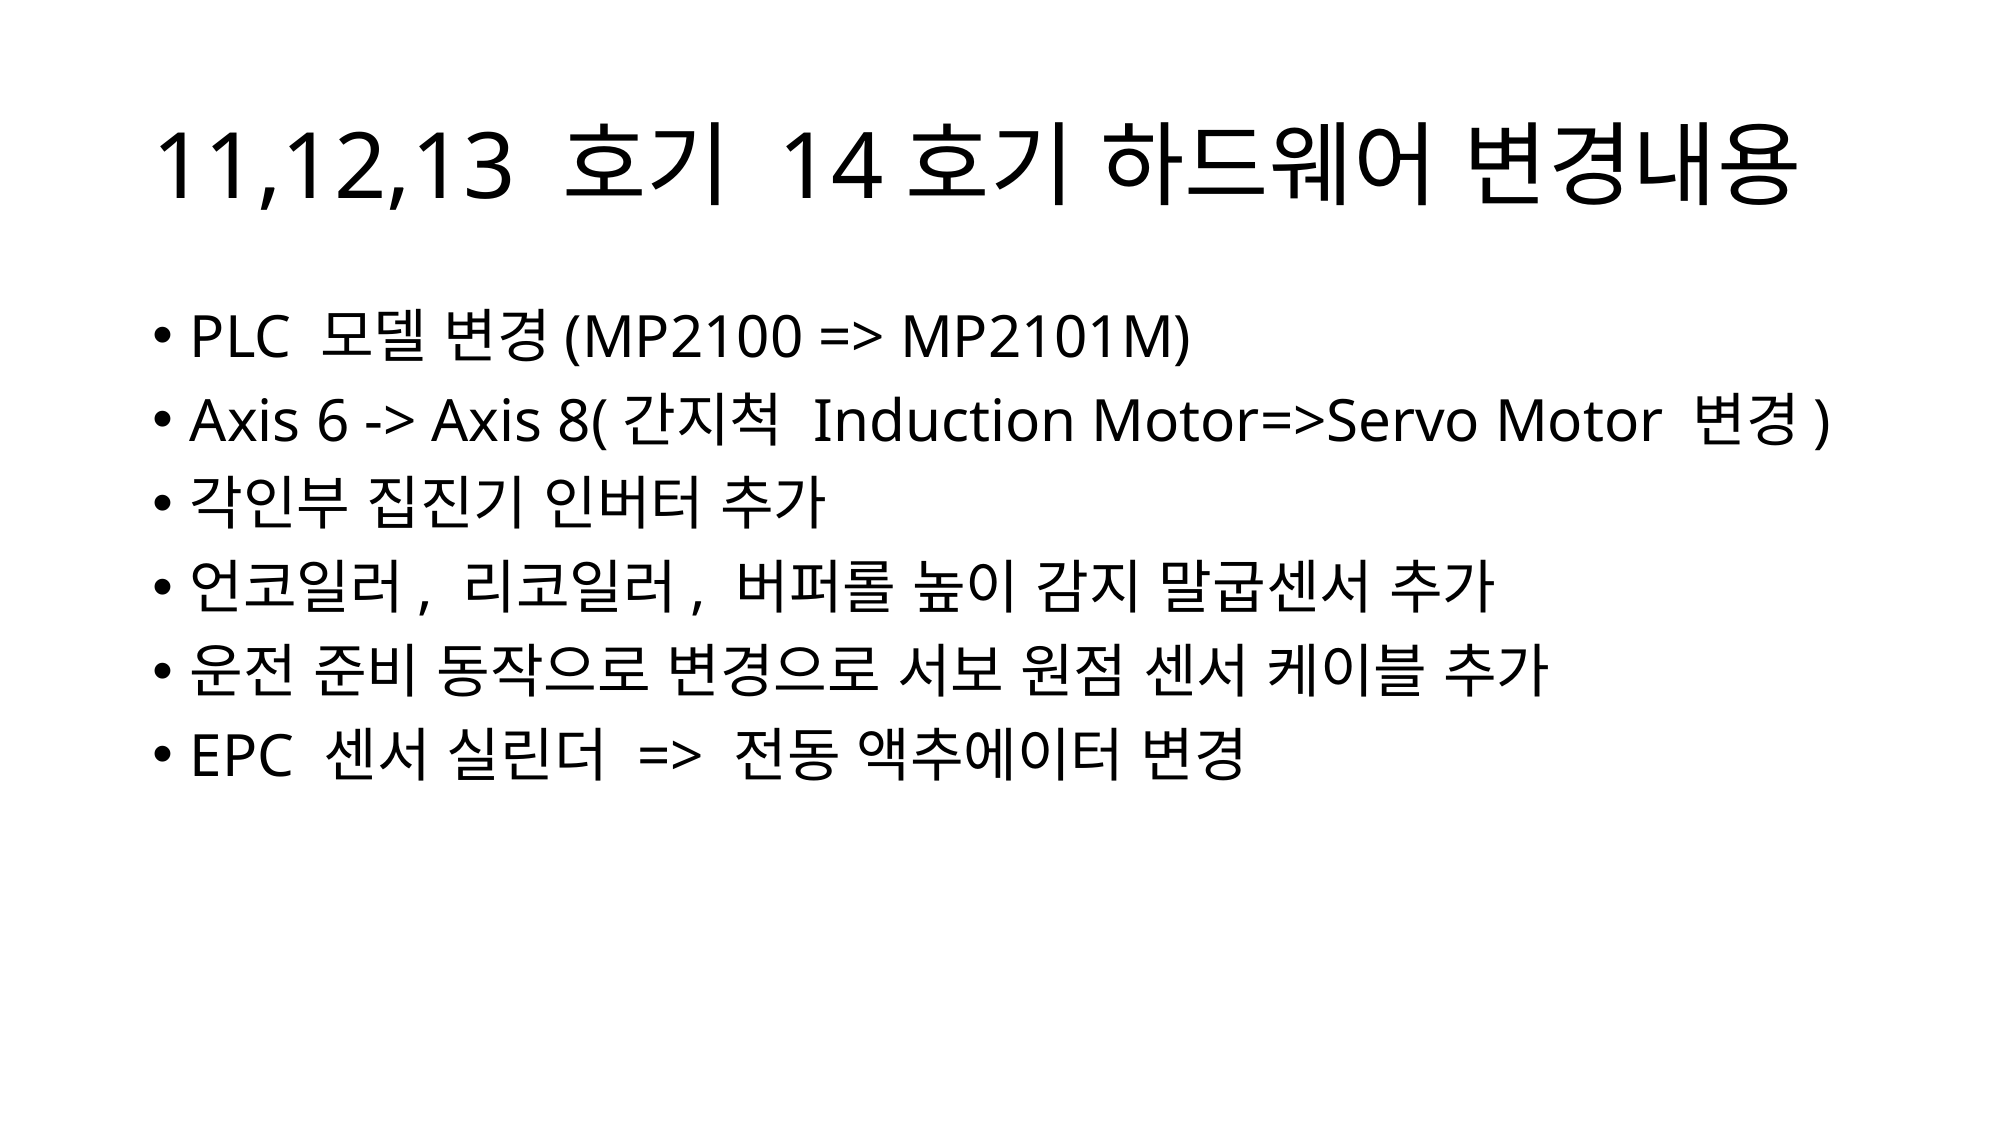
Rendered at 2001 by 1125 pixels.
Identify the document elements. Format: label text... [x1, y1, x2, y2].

title 11,12,13 호기 14호기 하드웨어 변경내용 [137, 59, 1863, 278]
list PLC 모델 변경(MP2100 => MP2101M) Axis 6 -> Axis 8(간지척 Induction Motor=>Servo Motor 변경) 각인부 집진기 인버터 추가 언코일러, 리코일러, 버퍼롤 높이 감지 말굽센서 추가 운전 준비 동작으로 변경으로 서보 원점 센서 케이블 추가 EPC 센서 실린더 => 전동 액추에이터 변경 [137, 299, 1863, 1014]
